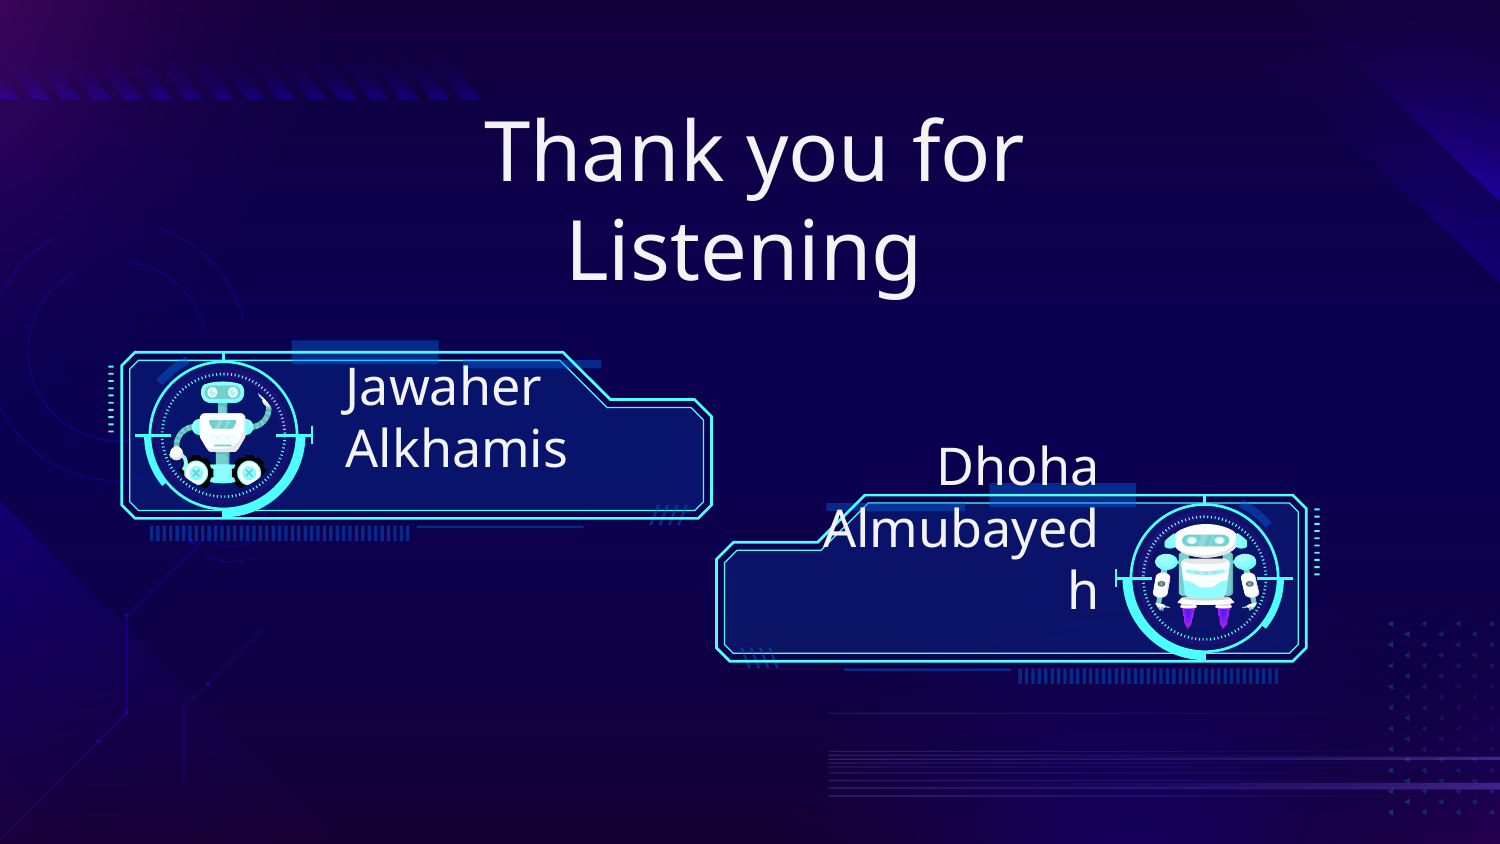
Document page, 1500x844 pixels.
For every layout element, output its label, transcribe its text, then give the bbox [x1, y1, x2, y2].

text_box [108, 340, 714, 542]
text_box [714, 482, 1320, 685]
title Thank you for Listening [327, 157, 1183, 313]
picture [0, 0, 1500, 844]
